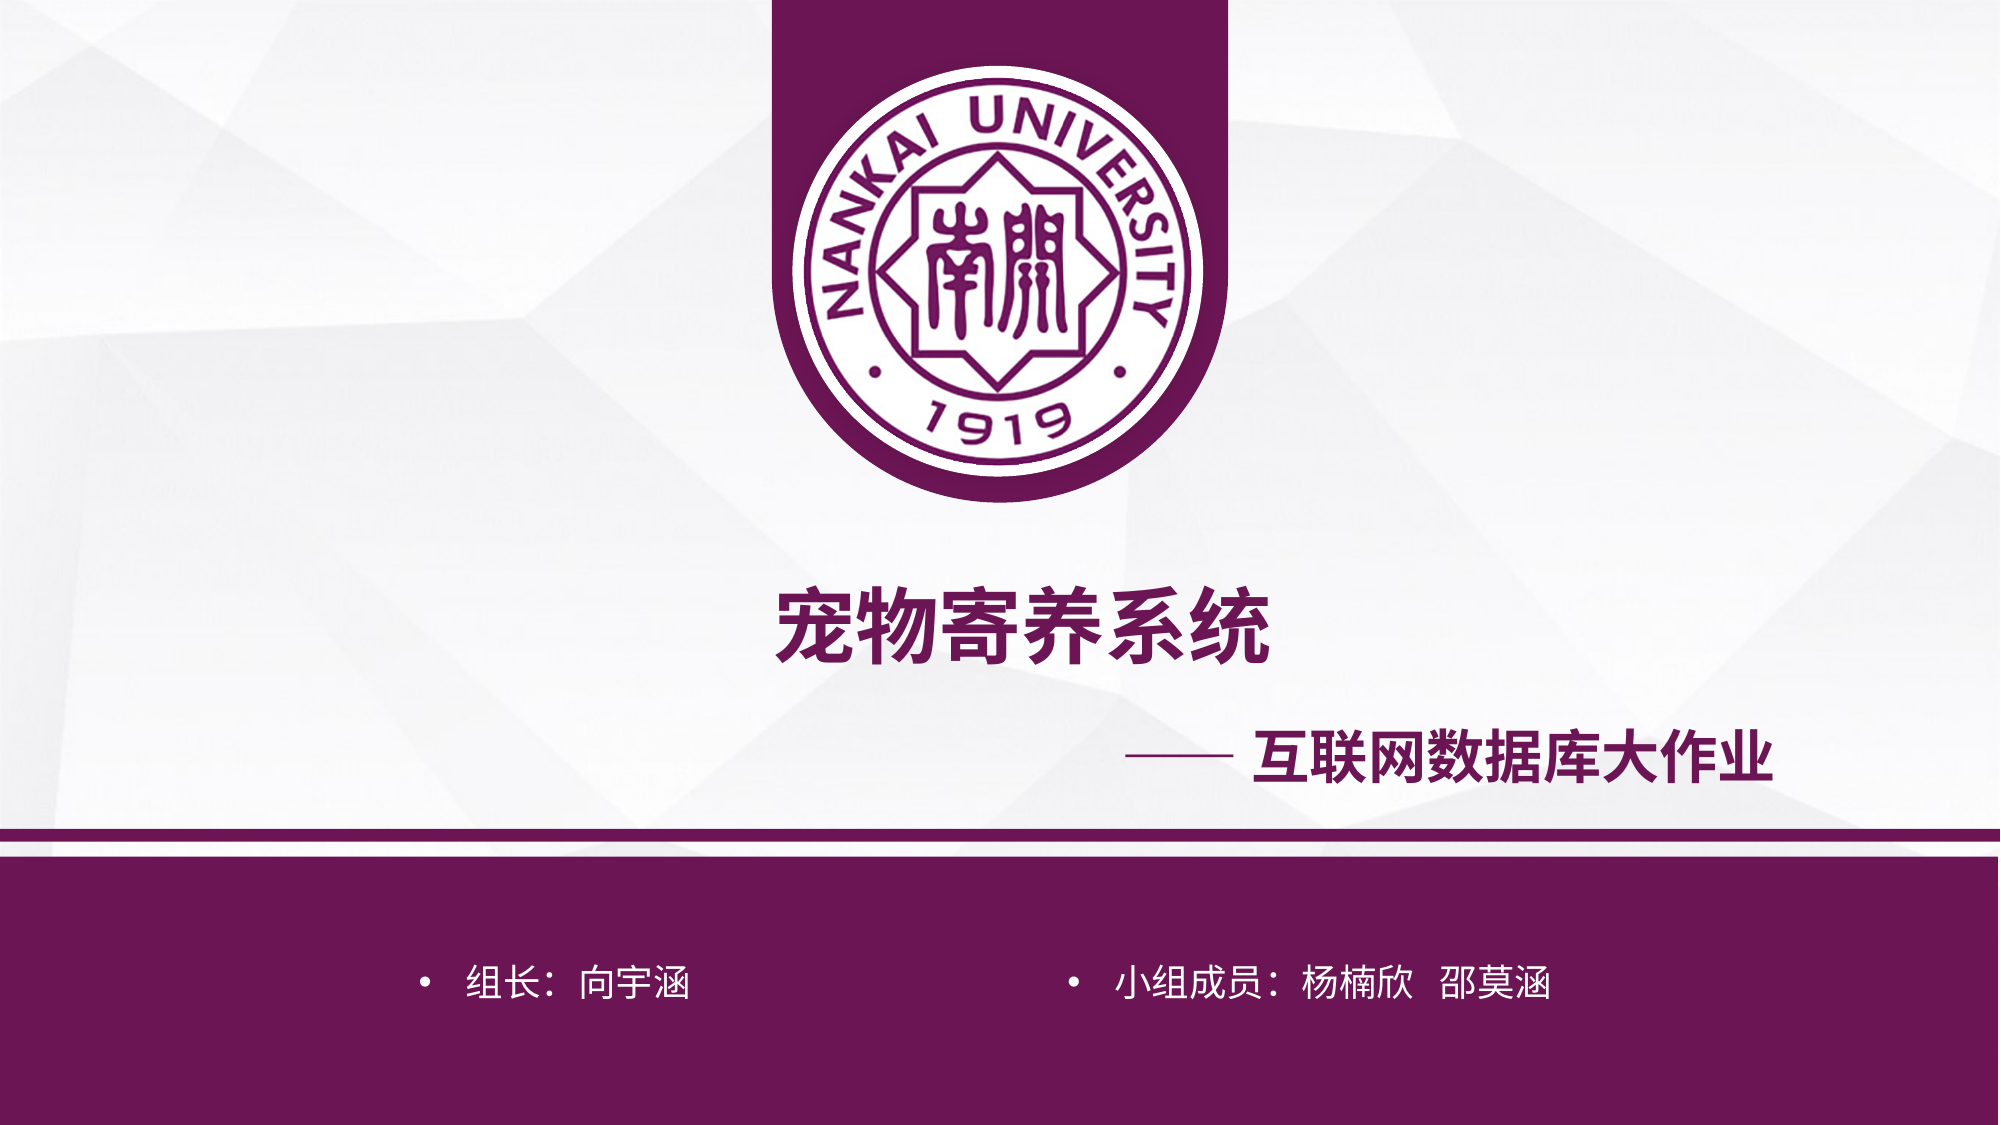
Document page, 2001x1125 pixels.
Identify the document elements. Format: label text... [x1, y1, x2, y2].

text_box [771, 0, 1229, 503]
picture [798, 72, 1197, 471]
text_box 组长：向宇涵 [403, 951, 786, 1012]
text_box [0, 856, 1999, 1125]
text_box ——互联网数据库大作业 [907, 713, 1990, 798]
text_box [0, 828, 2000, 843]
text_box 小组成员：杨楠欣 邵莫涵 [1052, 951, 1845, 1012]
text_box 宠物寄养系统 [84, 566, 1960, 682]
picture [0, 0, 2001, 1125]
